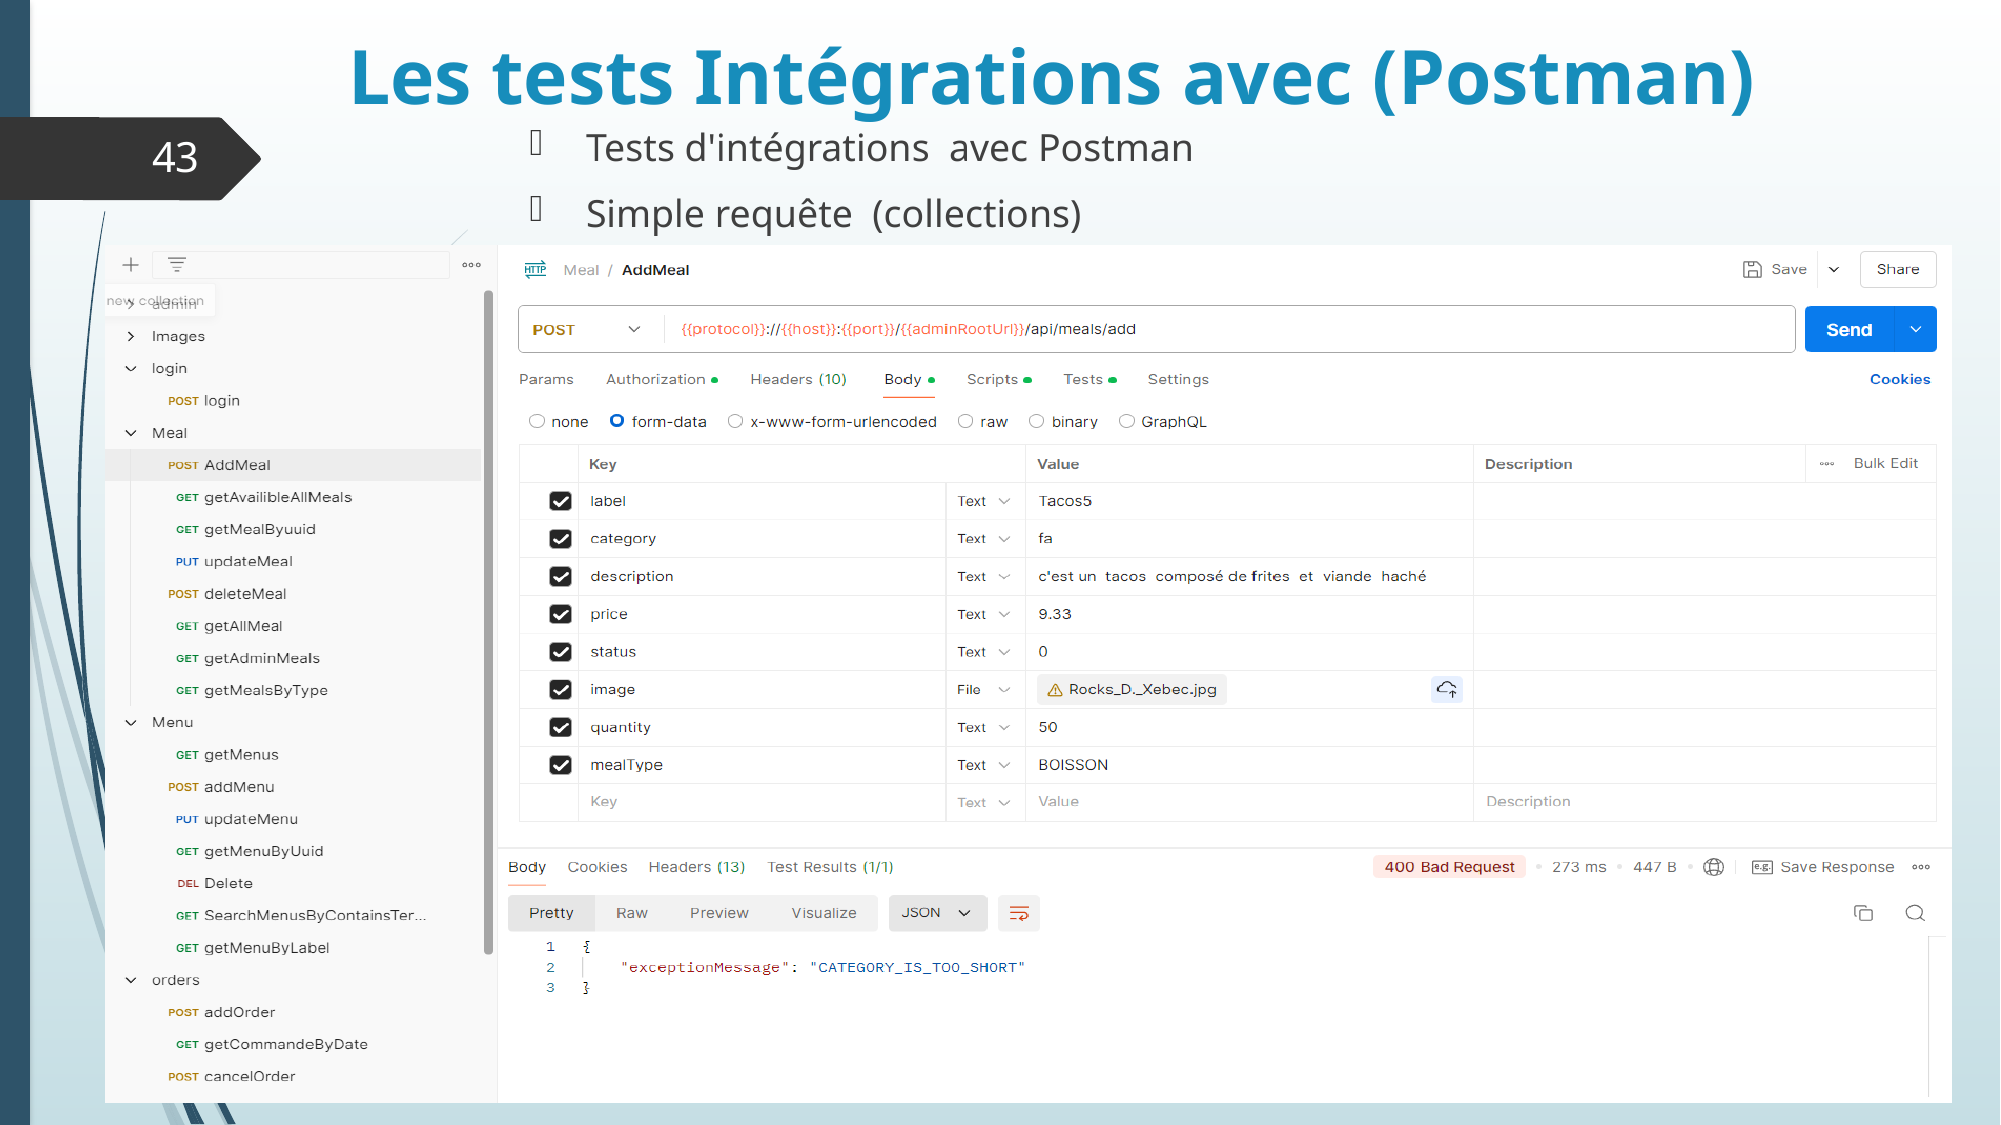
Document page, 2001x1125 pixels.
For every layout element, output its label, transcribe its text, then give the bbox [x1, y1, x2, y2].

list Tests d'intégrations avec Postman Simple requête (collections) [514, 116, 1416, 245]
picture [104, 245, 1952, 1104]
title Les tests Intégrations avec (Postman) [333, 22, 1863, 152]
slide_number 43 [87, 129, 216, 190]
